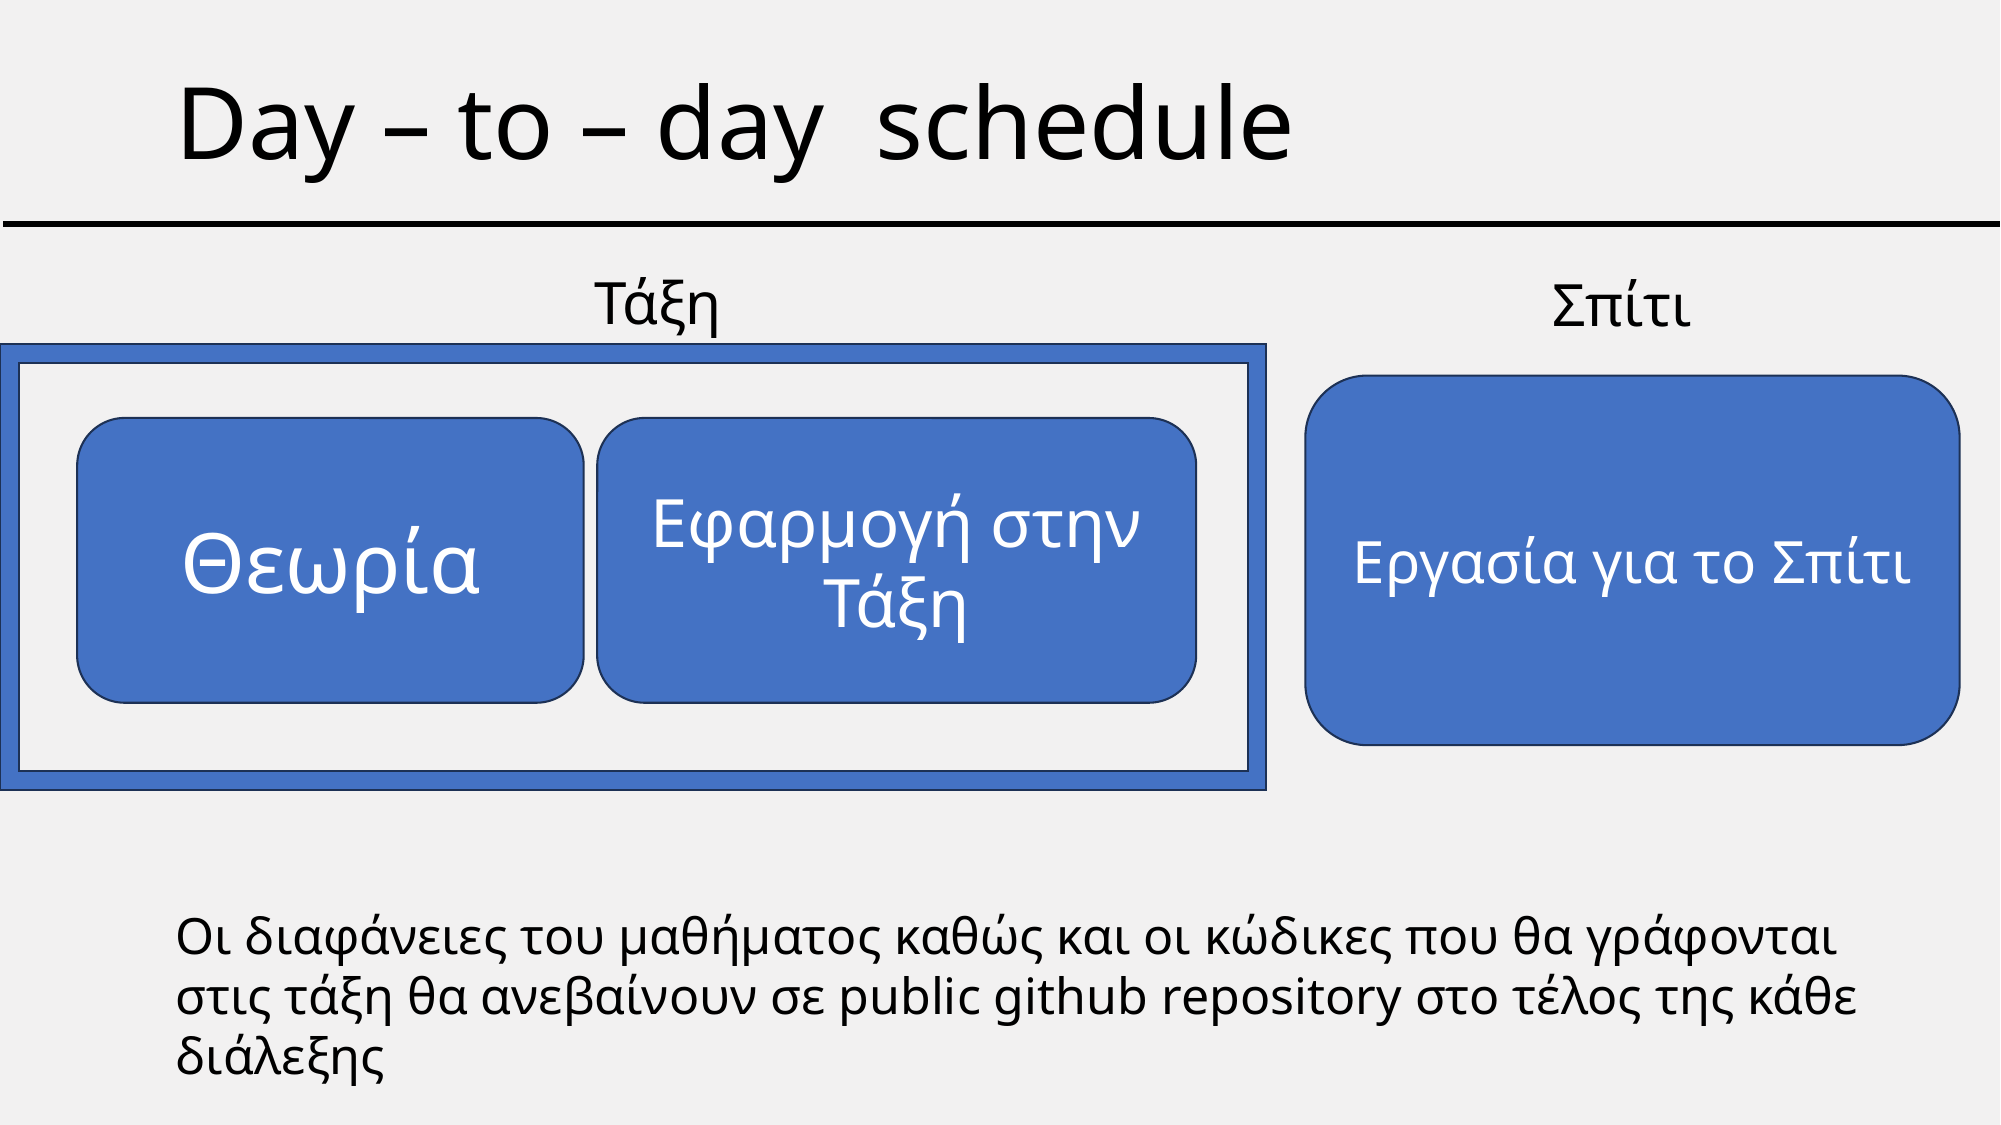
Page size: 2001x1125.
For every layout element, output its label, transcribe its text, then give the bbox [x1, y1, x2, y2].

text_box Day – to – day schedule [160, 52, 1633, 187]
text_box Εφαρμογή στην Τάξη [596, 416, 1198, 704]
text_box Τάξη [579, 259, 770, 345]
text_box Θεωρία [76, 416, 585, 704]
text_box Οι διαφάνειες του μαθήματος καθώς και οι κώδικες που θα γράφονται στις τάξη θα ανεβαίνουν σε public github repository στο τέλος της κάθε διάλεξης [160, 896, 1905, 1092]
text_box [0, 343, 1267, 791]
text_box Σπίτι [1537, 260, 1728, 346]
text_box Εργασία για το Σπίτι [1304, 374, 1961, 747]
